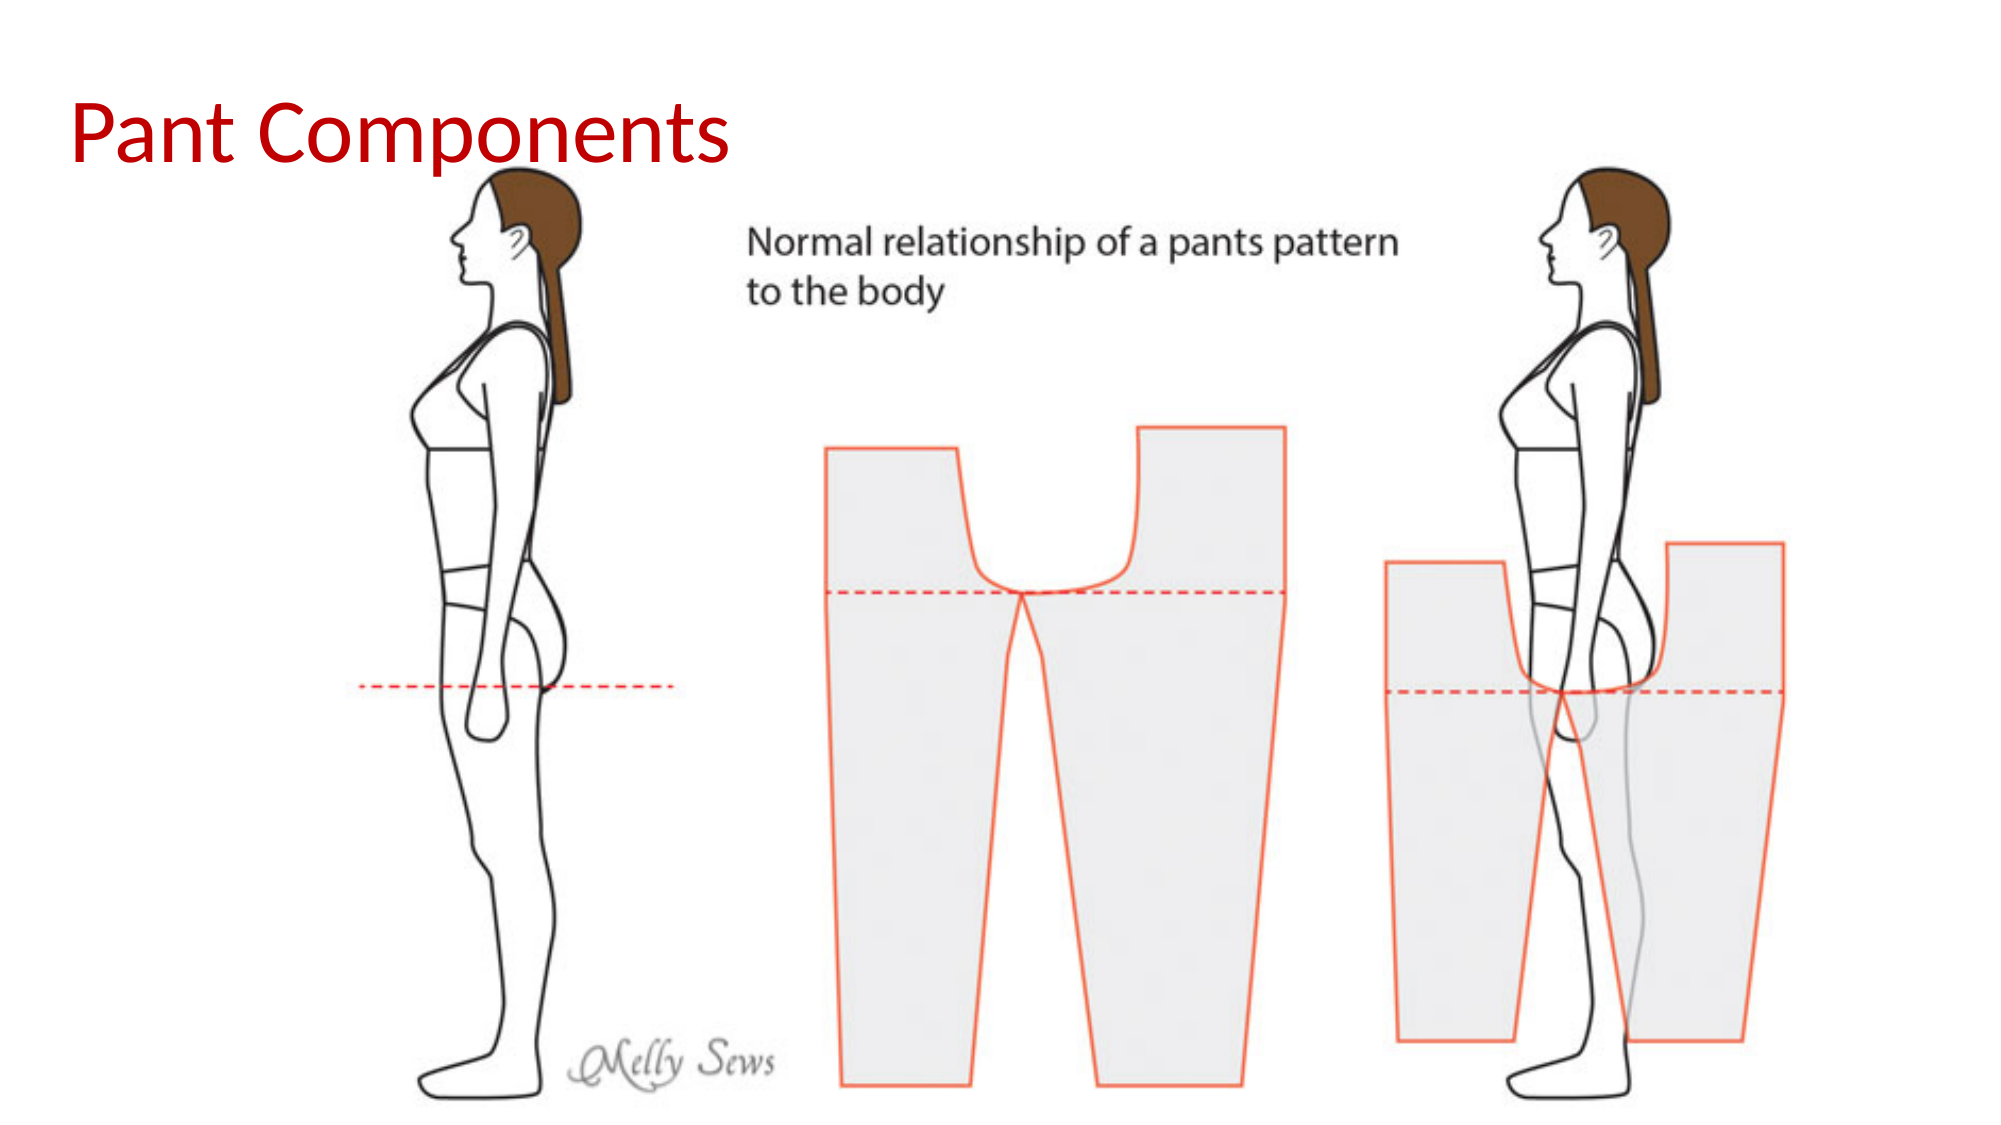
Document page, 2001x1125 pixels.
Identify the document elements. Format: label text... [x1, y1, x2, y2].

title Pant Components [54, 32, 1855, 220]
picture [312, 137, 1801, 1125]
